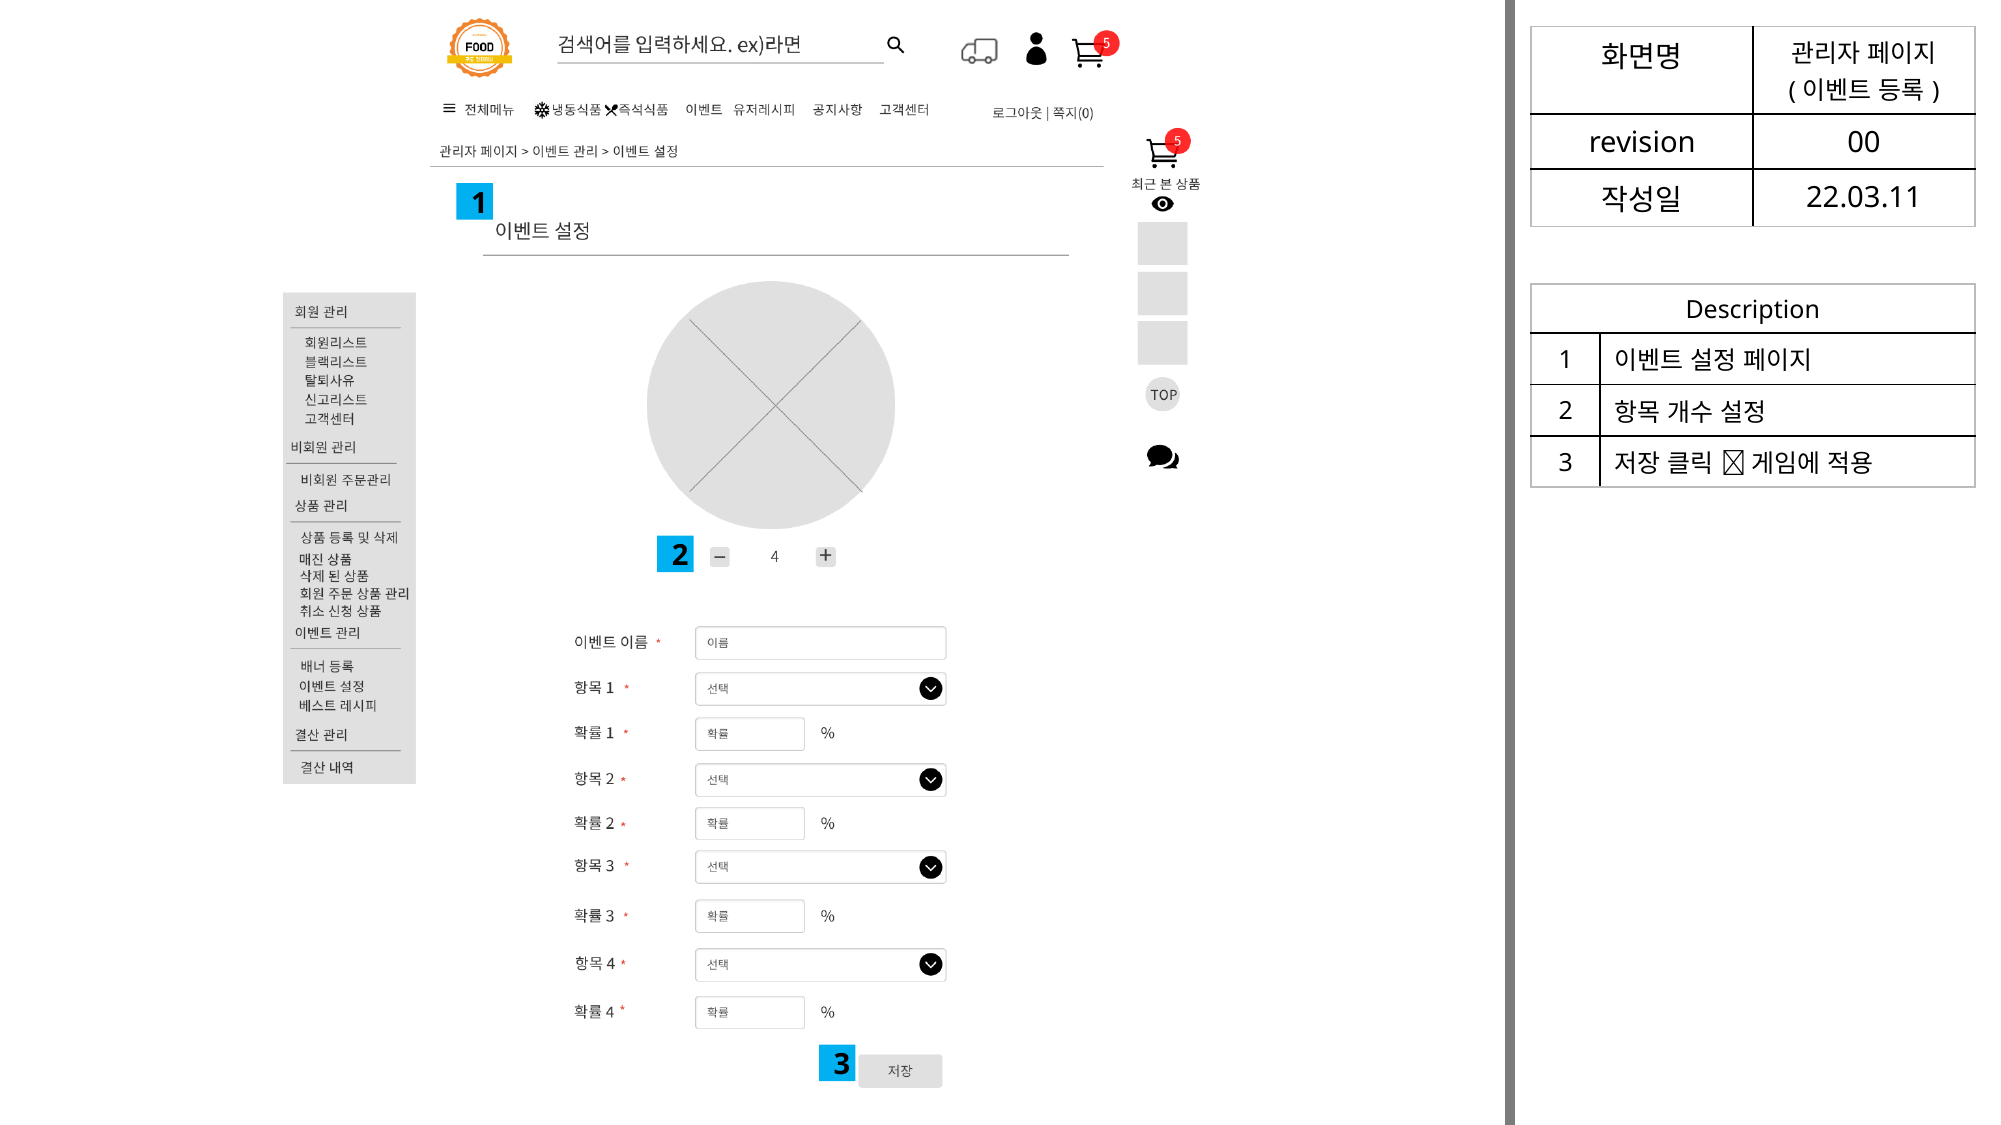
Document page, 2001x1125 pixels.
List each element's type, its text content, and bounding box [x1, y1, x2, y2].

table_cell 항목 개수 설정 [1601, 385, 1974, 435]
table_cell 작성일 [1532, 170, 1752, 226]
table_cell 2 [1532, 385, 1599, 435]
table_header 관리자 페이지 (이벤트 등록) [1754, 27, 1974, 113]
table_cell 22.03.11 [1754, 170, 1974, 226]
picture [265, 0, 1269, 1125]
table_cell 00 [1754, 115, 1974, 168]
table_cell 3 [1532, 437, 1599, 486]
table_header Description [1532, 285, 1974, 332]
table_header 화면명 [1532, 27, 1752, 113]
table_cell revision [1532, 115, 1752, 168]
table_cell 저장 클릭  게임에 적용 [1601, 437, 1974, 486]
table_cell 1 [1532, 334, 1599, 384]
table_cell 이벤트 설정 페이지 [1601, 334, 1974, 384]
